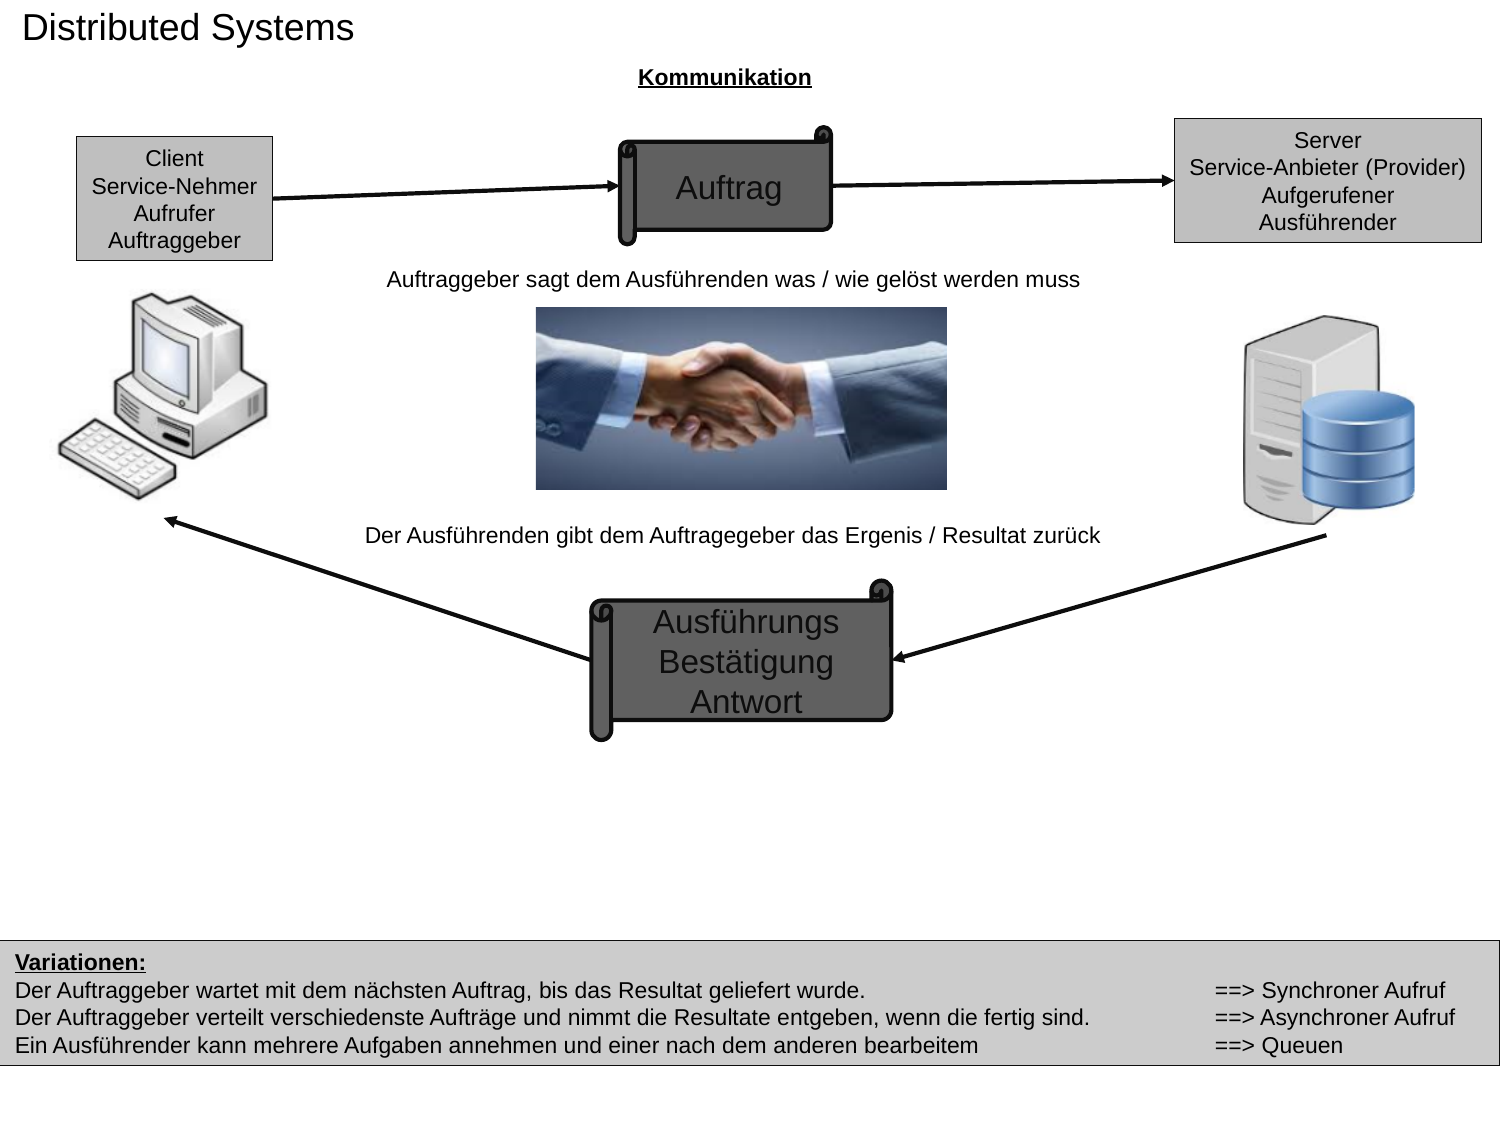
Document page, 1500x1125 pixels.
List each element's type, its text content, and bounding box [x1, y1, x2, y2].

text_box Auftrag [617, 125, 834, 247]
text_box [163, 517, 592, 661]
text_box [891, 534, 1327, 661]
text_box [273, 185, 621, 198]
text_box Der Ausführenden gibt dem Auftragegeber das Ergenis / Resultat zurück [349, 513, 1133, 556]
picture [535, 307, 948, 490]
text_box Auftraggeber sagt dem Ausführenden was / wie gelöst werden muss [371, 257, 1111, 300]
text_box Distributed Systems [7, 0, 370, 56]
text_box Client Service-Nehmer Aufrufer Auftraggeber [76, 136, 273, 261]
picture [1233, 307, 1420, 536]
picture [45, 278, 282, 519]
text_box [830, 178, 1174, 186]
text_box Kommunikation [623, 54, 827, 98]
text_box Ausführungs Bestätigung Antwort [589, 578, 894, 743]
text_box Variationen: Der Auftraggeber wartet mit dem nächsten Auftrag, bis das Resultat geliefert wurde. ==> Synchroner Aufruf Der Auftraggeber verteilt verschiedenste Aufträge und nimmt die Resultate entgeben, wenn die fertig sind. ==> Asynchroner Aufruf Ein Ausführender kann mehrere Aufgaben annehmen und einer nach dem anderen bearbeitem ==> Queuen [0, 940, 1500, 1066]
text_box Server Service-Anbieter (Provider) Aufgerufener Ausführender [1174, 118, 1482, 243]
